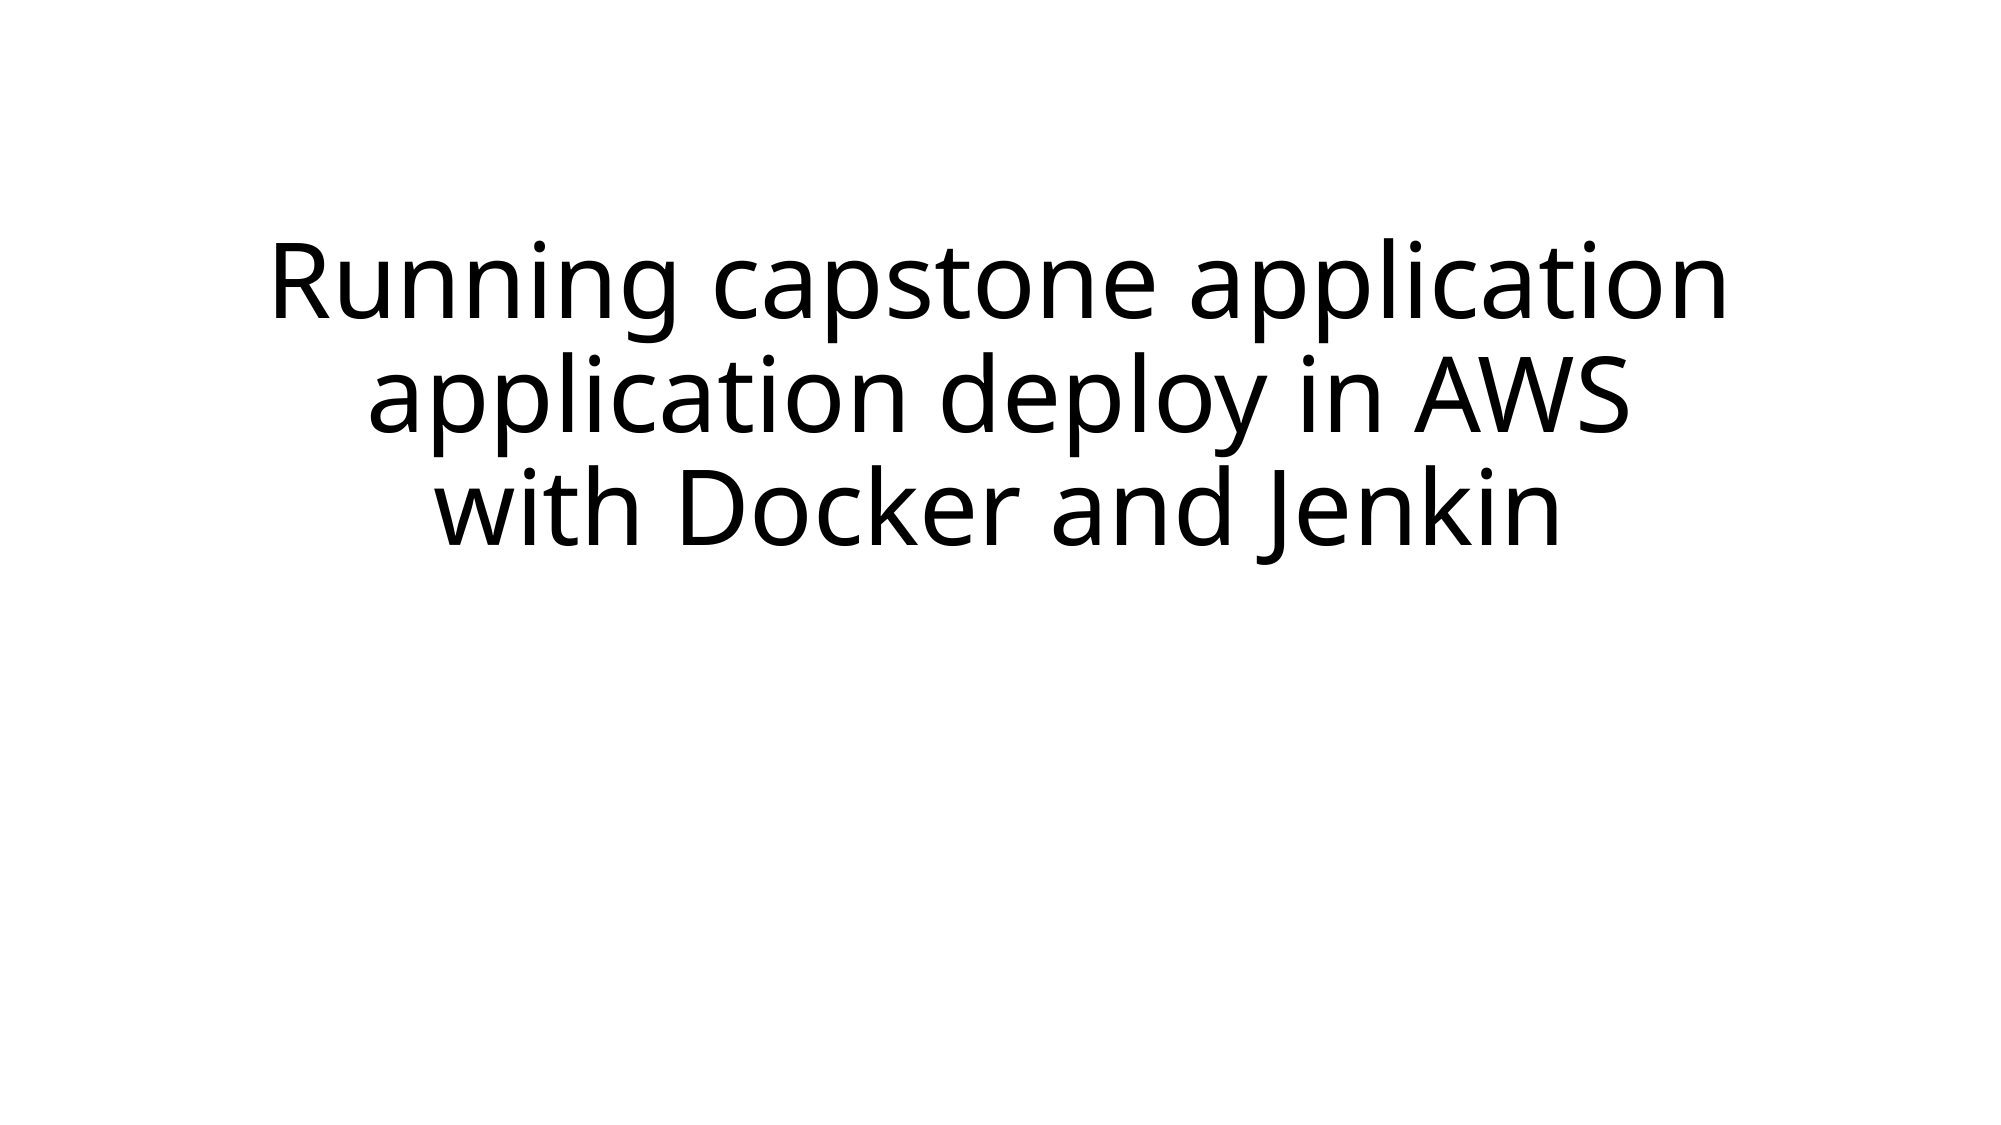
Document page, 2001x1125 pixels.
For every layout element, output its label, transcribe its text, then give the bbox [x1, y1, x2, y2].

title Running capstone application application deploy in AWS with Docker and Jenkin [249, 184, 1750, 576]
